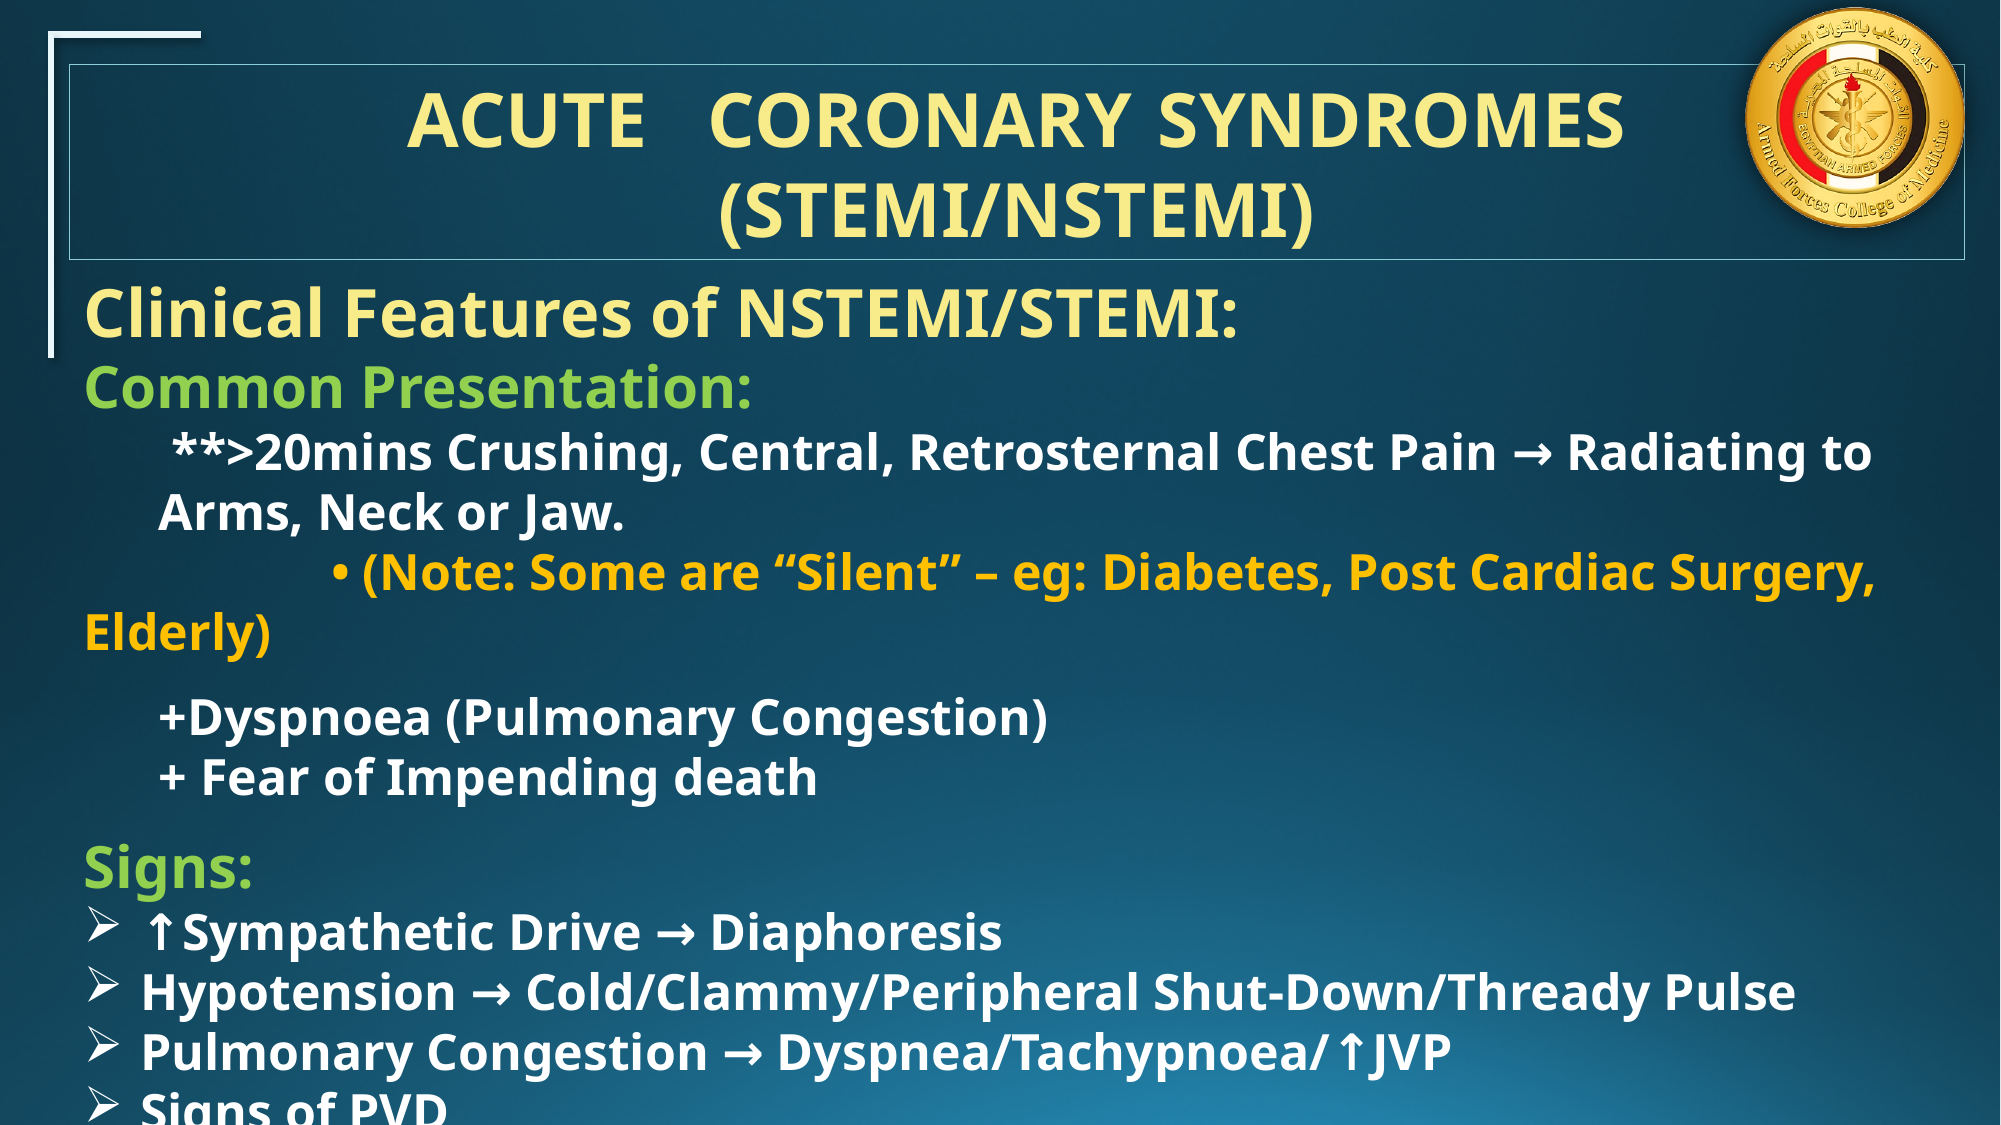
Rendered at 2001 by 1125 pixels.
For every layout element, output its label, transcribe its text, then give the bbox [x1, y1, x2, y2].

text_box ACUTE CORONARY SYNDROMES (STEMI/NSTEMI) [69, 64, 1965, 260]
picture [0, 0, 2001, 1125]
text_box Clinical Features of NSTEMI/STEMI: Common Presentation: **>20mins Crushing, Central, Retrosternal Chest Pain → Radiating to Arms, Neck or Jaw. • (Note: Some are “Silent” – eg: Diabetes, Post Cardiac Surgery, Elderly) +Dyspnoea (Pulmonary Congestion) + Fear of Impending death Signs: ↑Sympathetic Drive → Diaphoresis Hypotension → Cold/Clammy/Peripheral Shut-Down/Thready Pulse Pulmonary Congestion → Dyspnea/Tachypnoea/↑JVP Signs of PVD [69, 263, 1965, 1125]
